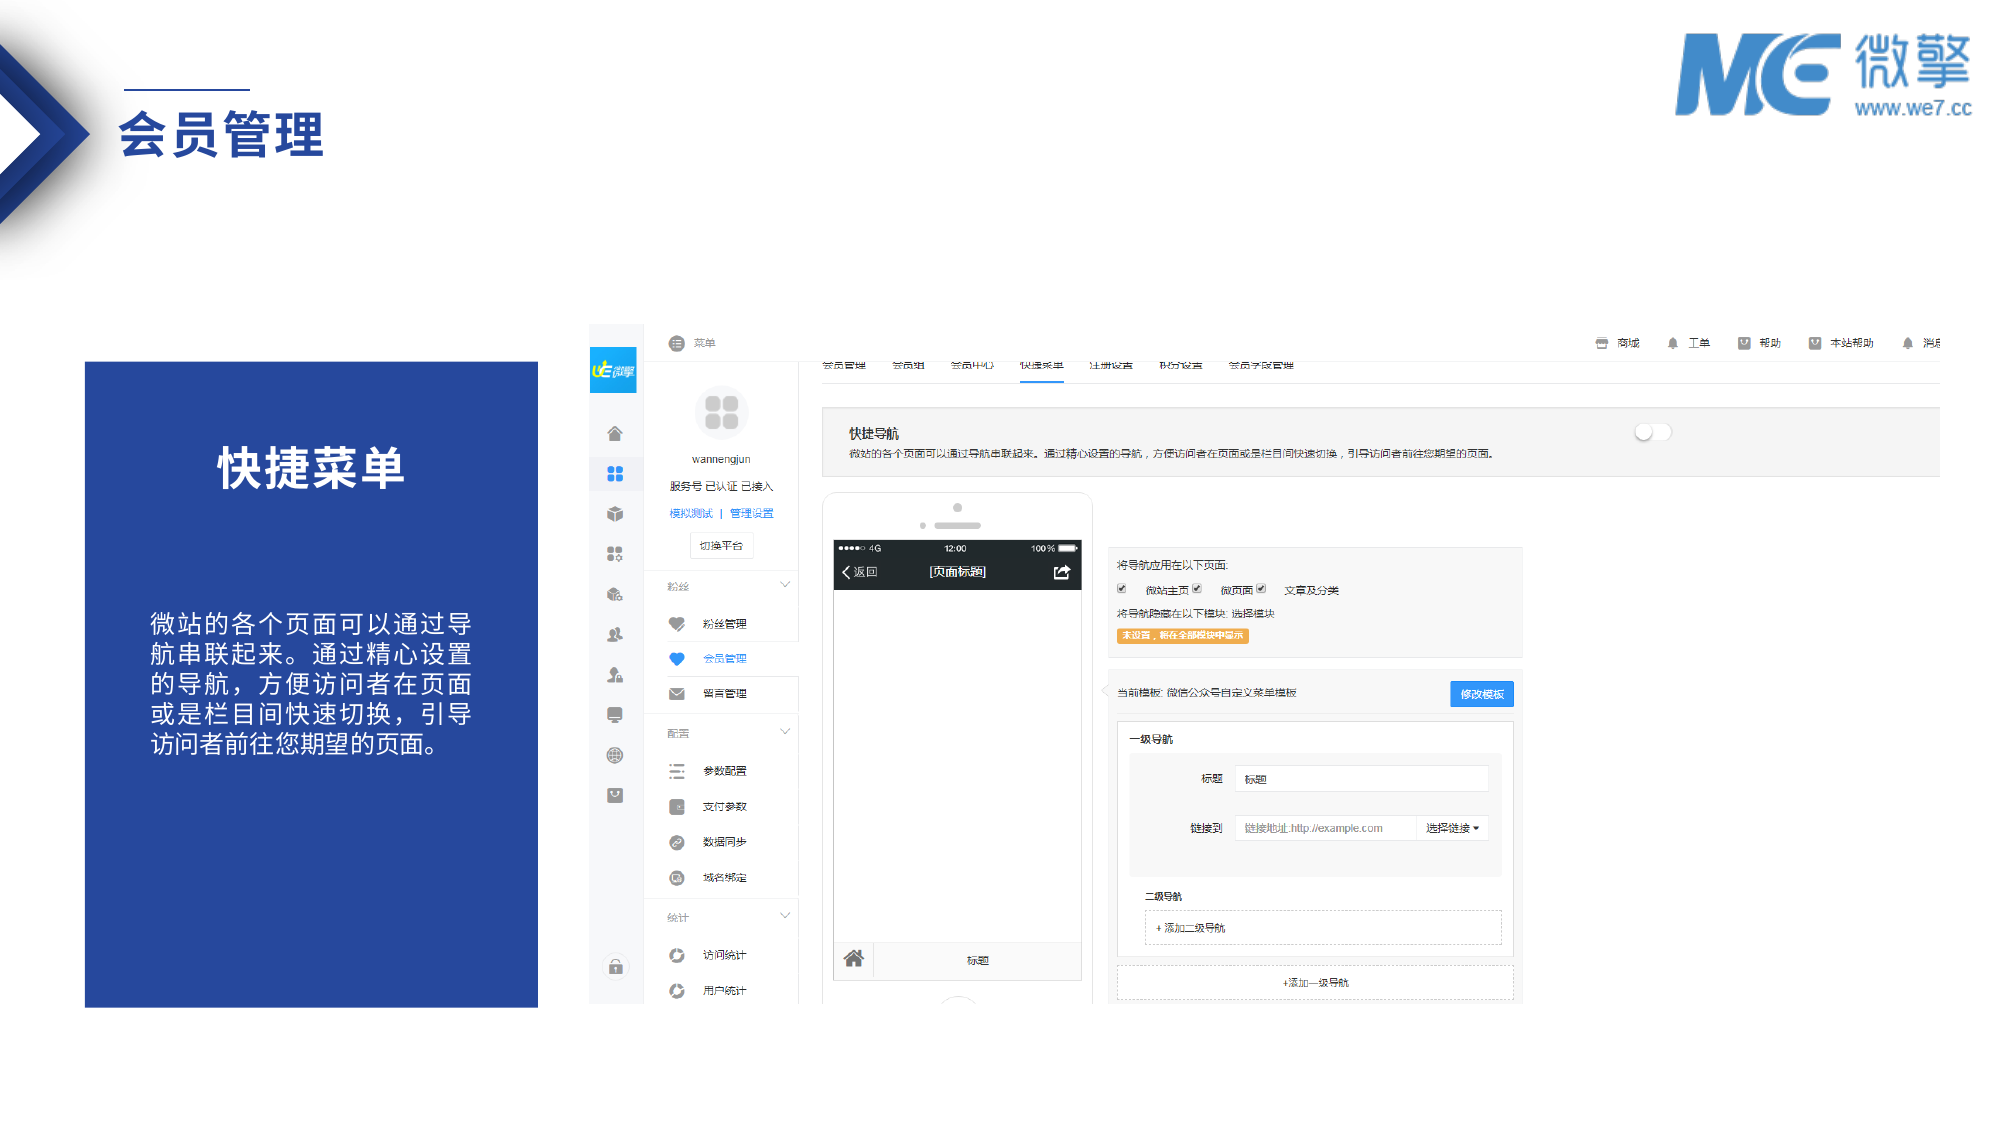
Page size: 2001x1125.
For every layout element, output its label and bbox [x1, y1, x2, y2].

text_box [0, 44, 91, 224]
picture [589, 324, 1940, 1004]
text_box [84, 361, 539, 1008]
picture [1649, 7, 1994, 144]
text_box [101, 89, 341, 173]
